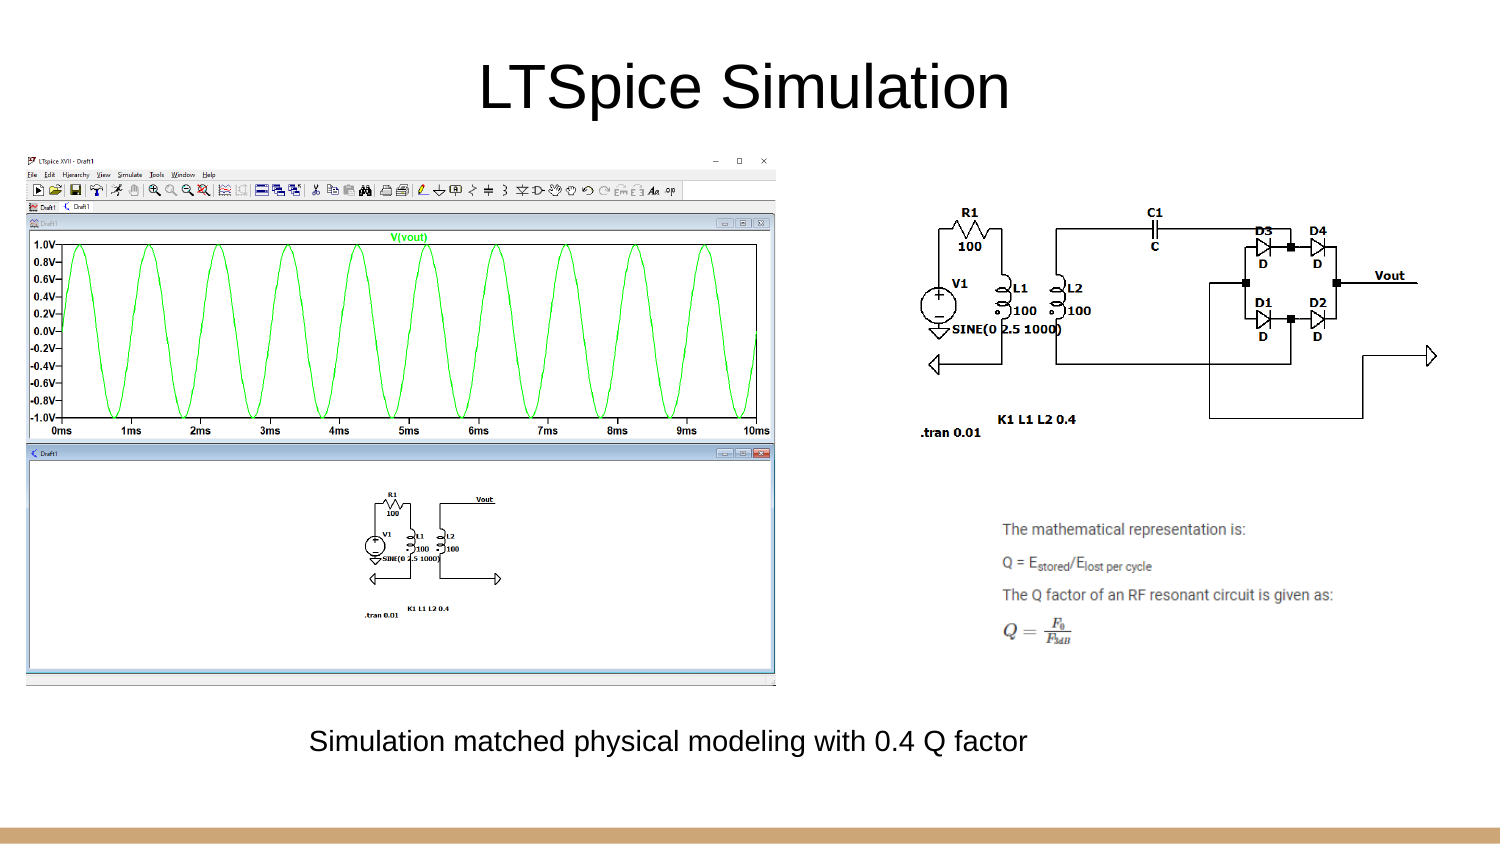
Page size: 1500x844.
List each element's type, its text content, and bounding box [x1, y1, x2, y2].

text_box LTSpice Simulation [463, 30, 1037, 136]
text_box Simulation matched physical modeling with 0.4 Q factor [293, 707, 1134, 807]
picture [25, 157, 776, 687]
picture [871, 176, 1462, 493]
picture [992, 513, 1341, 655]
